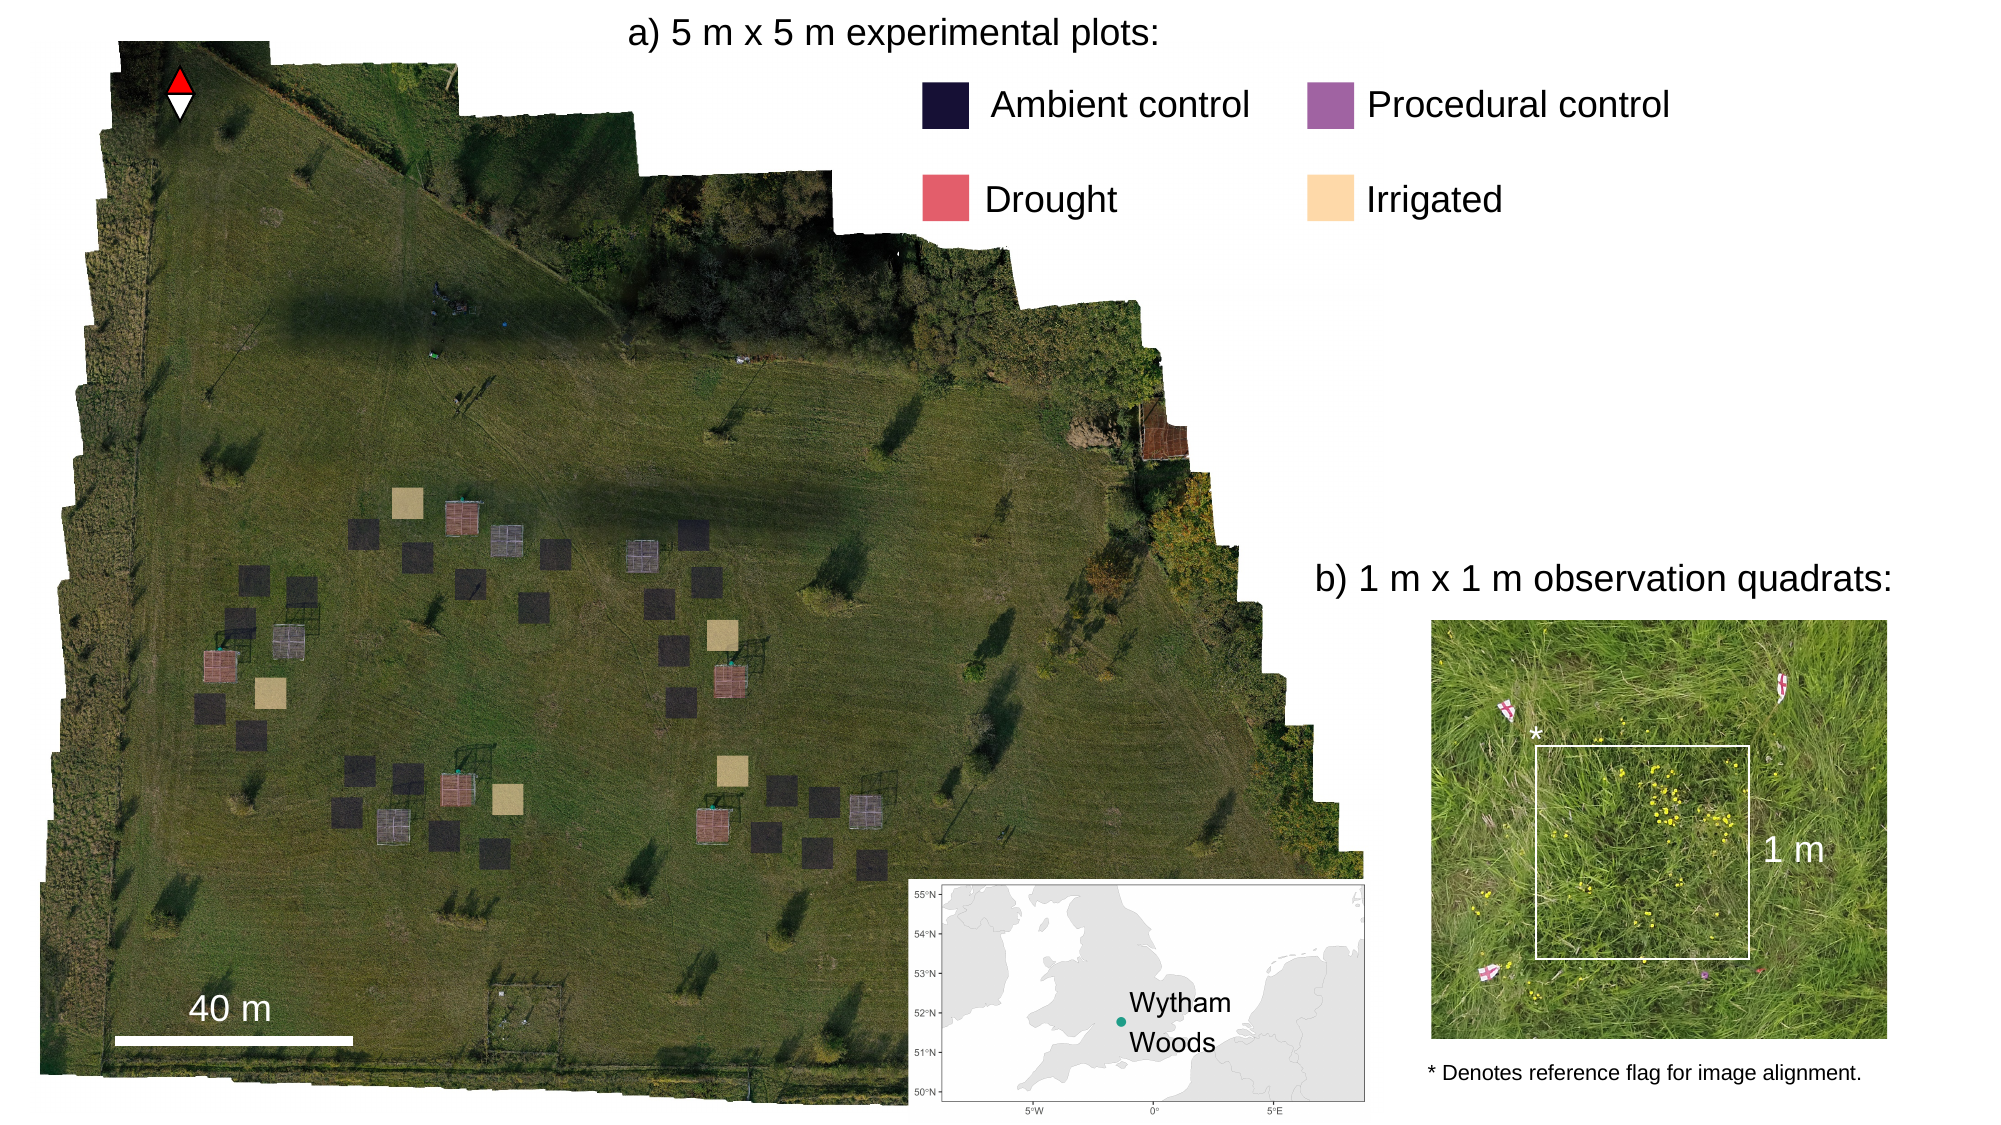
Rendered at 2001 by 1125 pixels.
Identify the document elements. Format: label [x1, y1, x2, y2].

text_box [30, 0, 1923, 1123]
